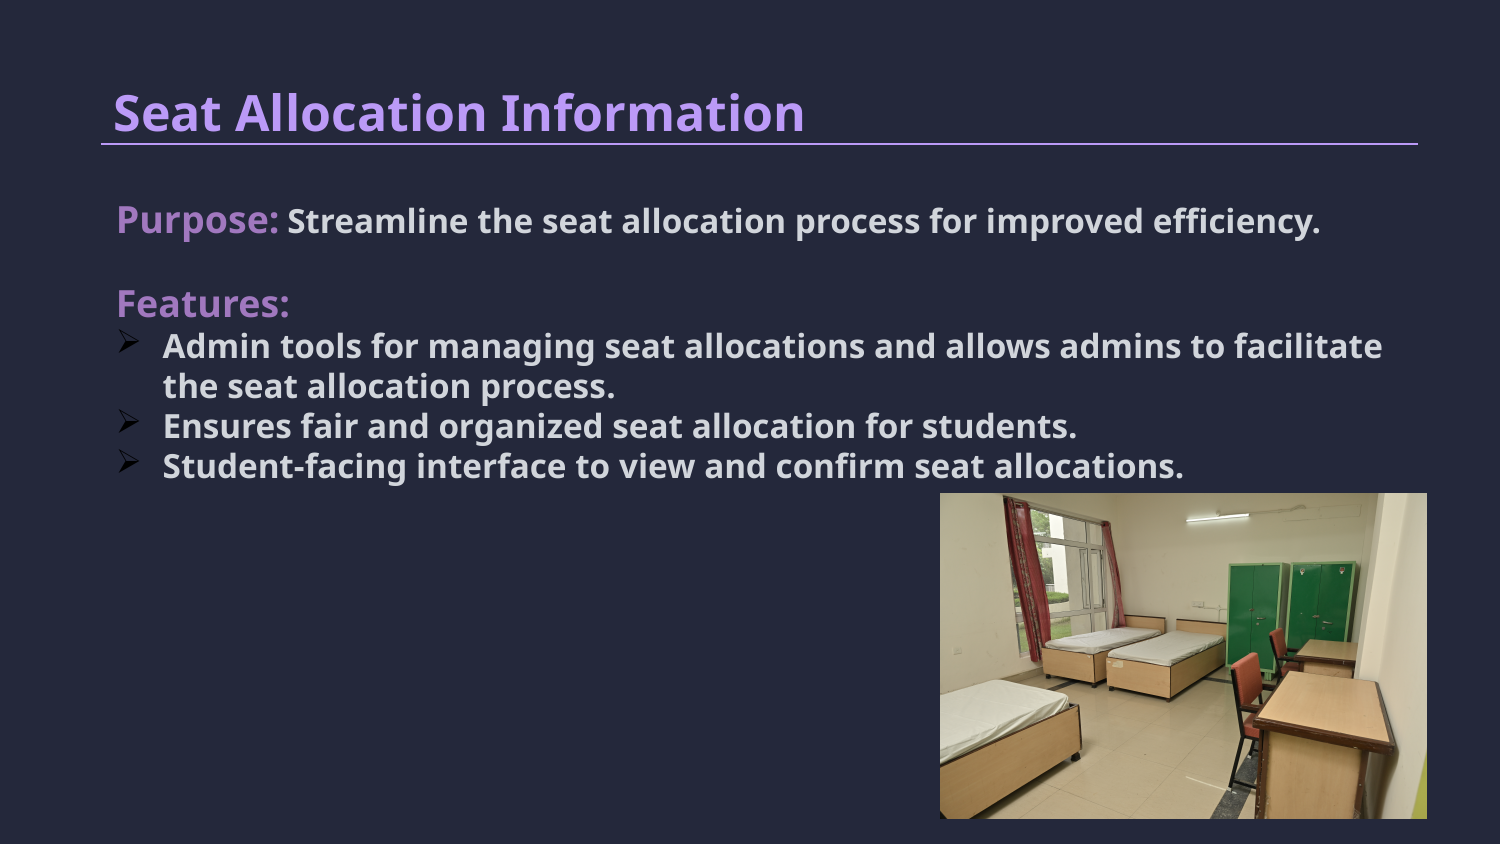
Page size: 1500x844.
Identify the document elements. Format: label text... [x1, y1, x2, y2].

text_box Purpose: Streamline the seat allocation process for improved efficiency. Features: Admin tools for managing seat allocations and allows admins to facilitate the seat allocation process. Ensures fair and organized seat allocation for students. Student-facing interface to view and confirm seat allocations. [100, 180, 1418, 740]
picture [939, 493, 1427, 819]
text_box Seat Allocation Information [98, 66, 1421, 144]
